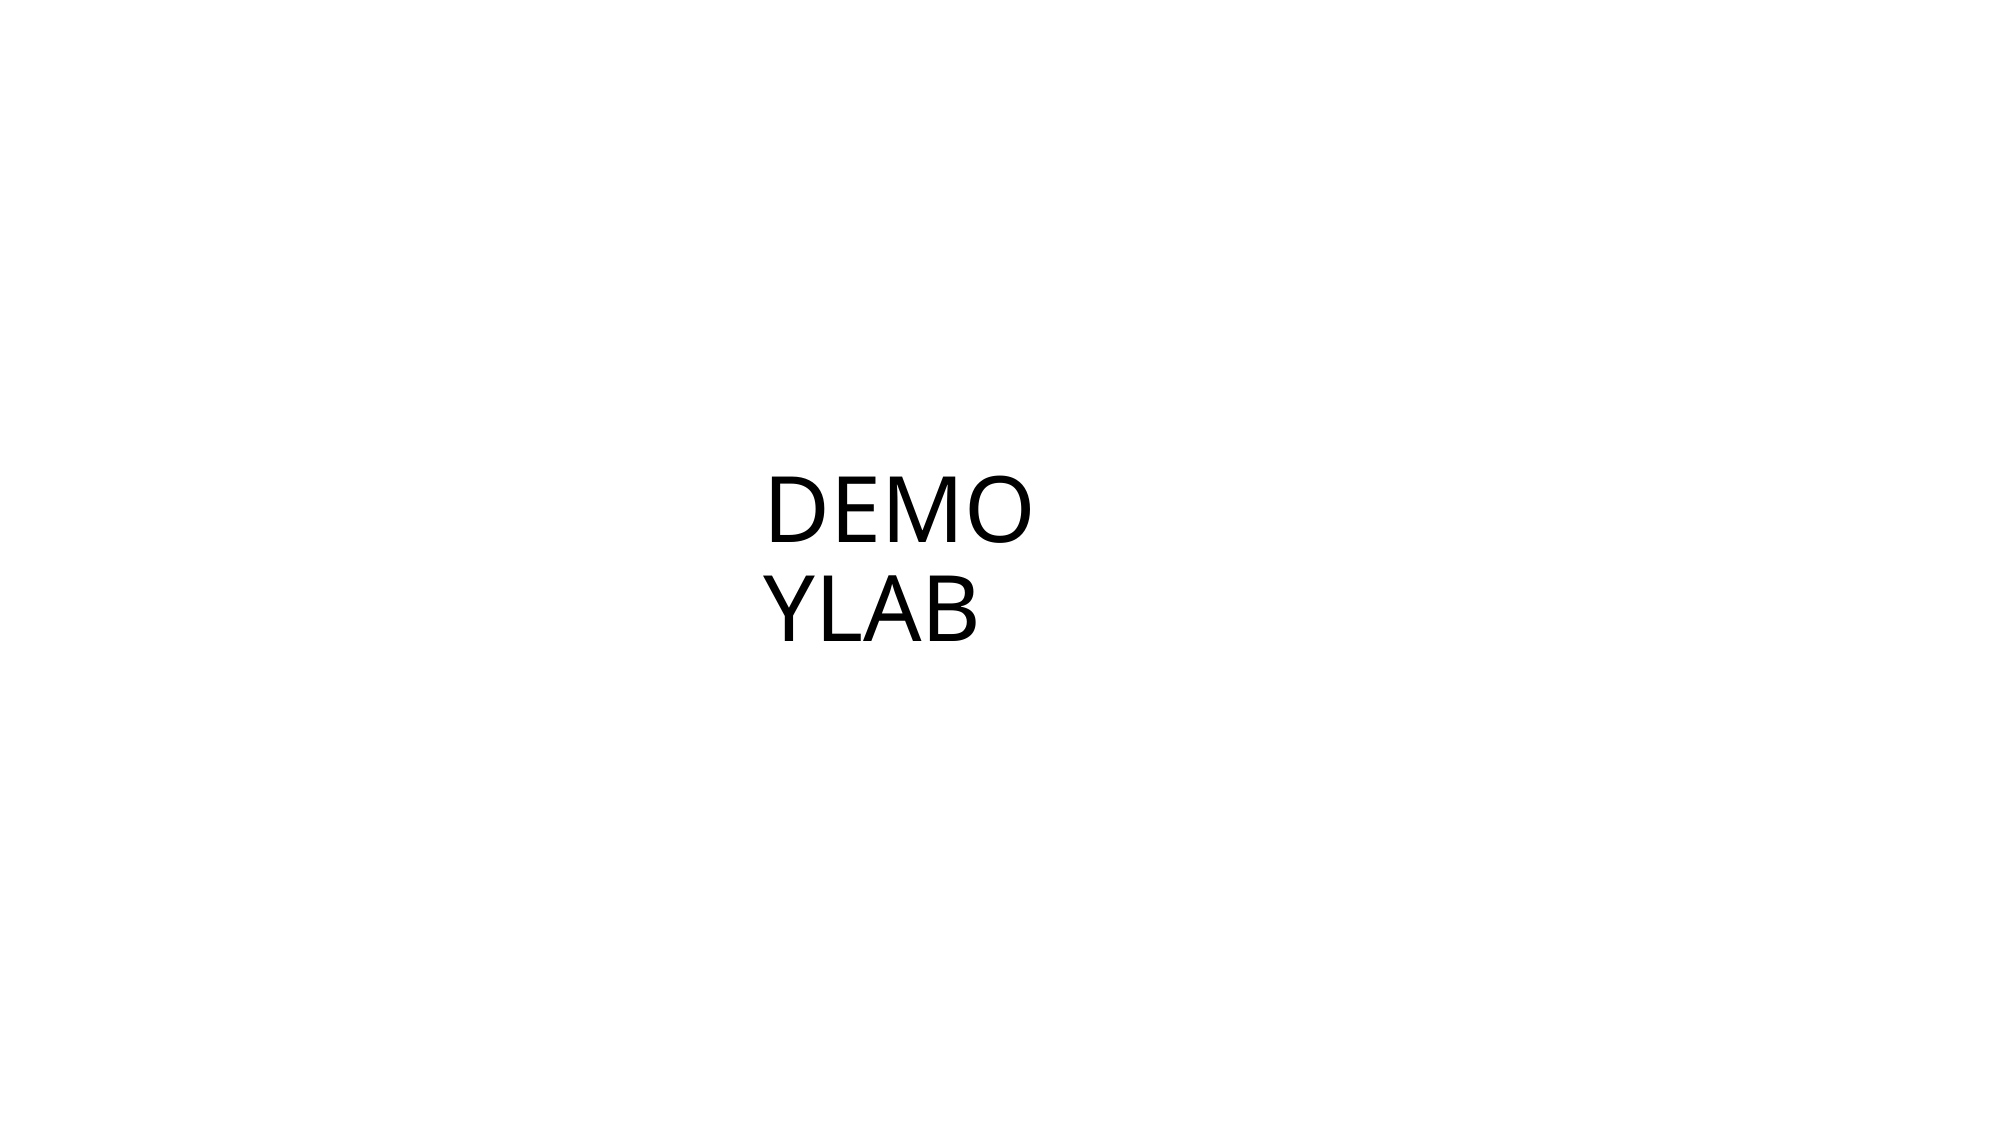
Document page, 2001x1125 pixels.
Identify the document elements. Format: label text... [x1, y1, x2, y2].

title DEMO YLAB [748, 453, 1252, 672]
